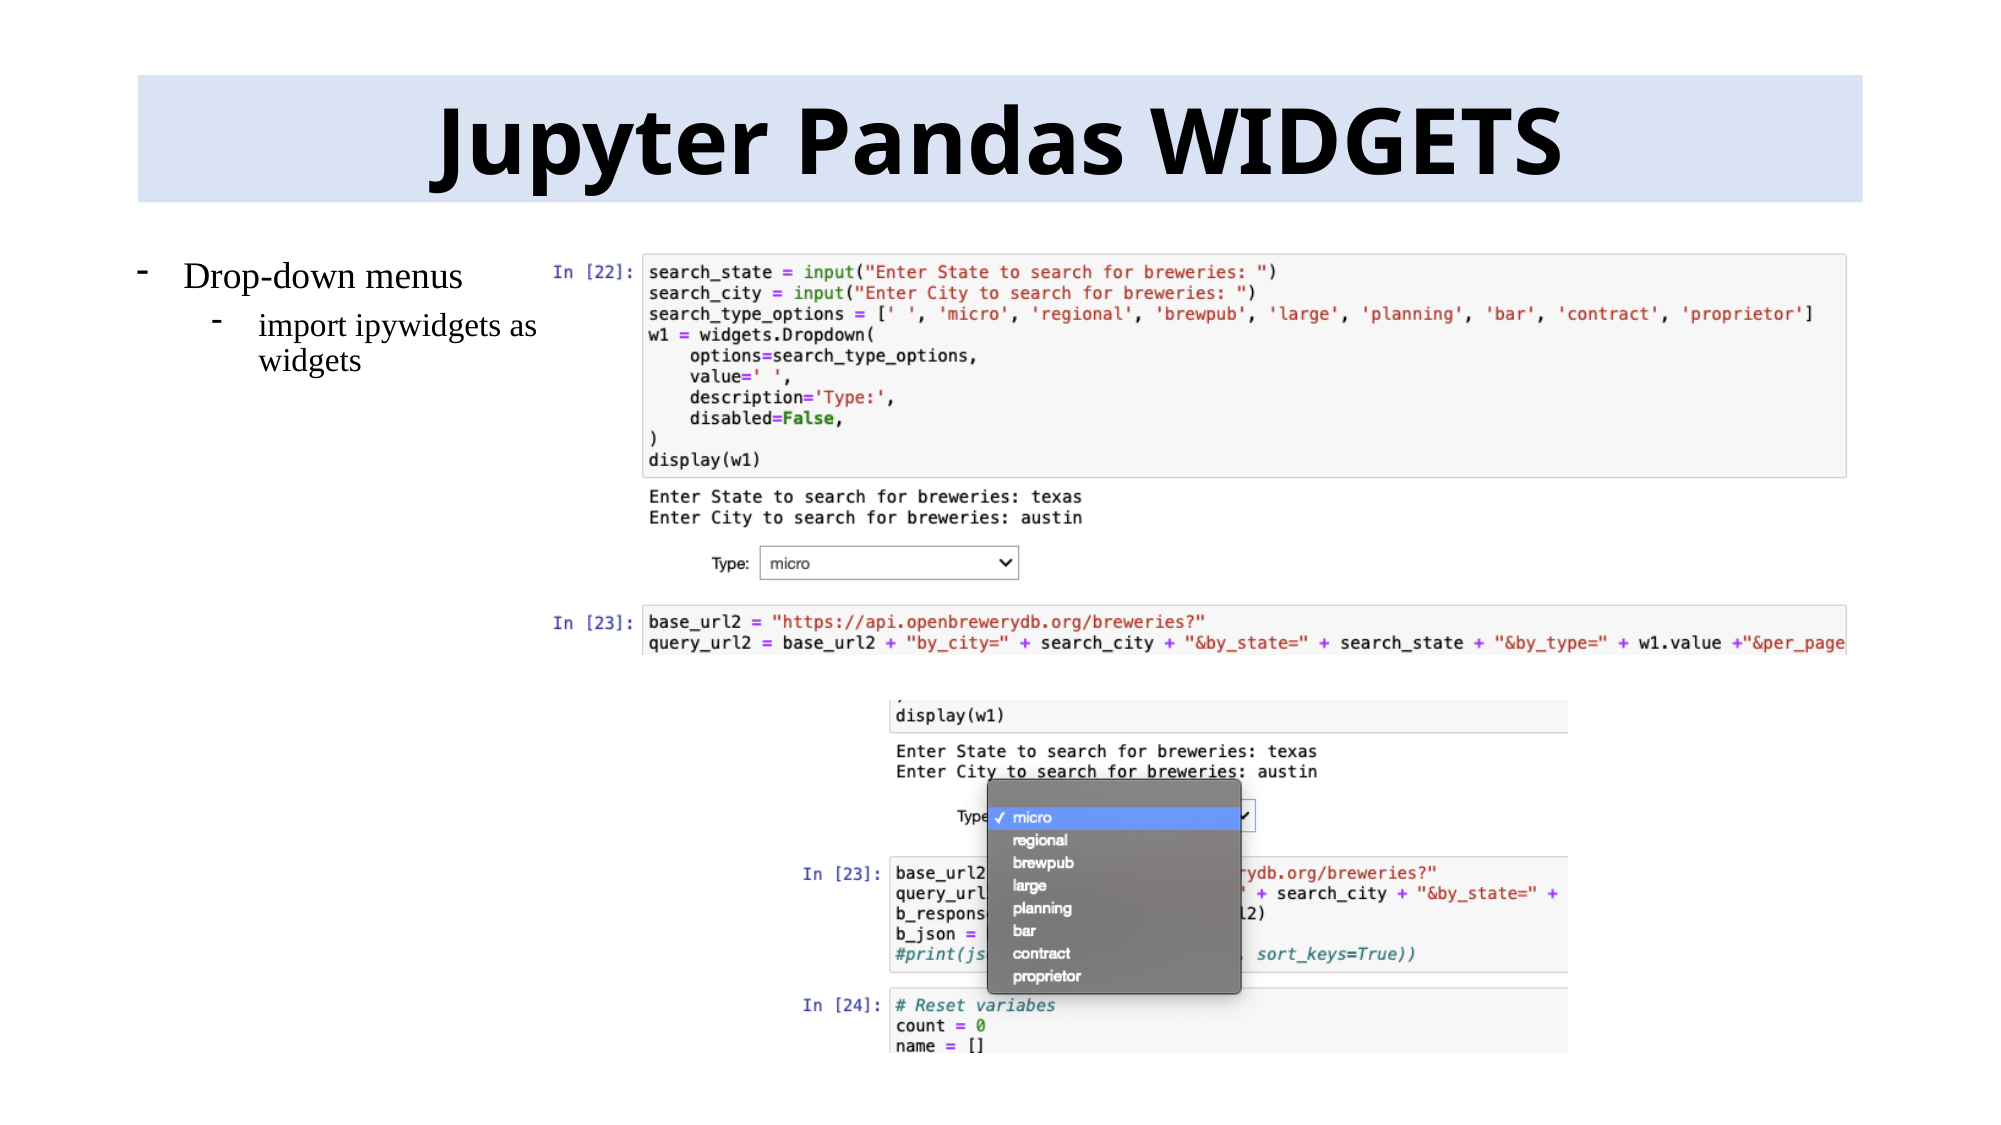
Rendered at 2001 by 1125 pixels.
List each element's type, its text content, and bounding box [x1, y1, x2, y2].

list Drop-down menus import ipywidgets as widgets [121, 249, 568, 875]
title Jupyter Pandas WIDGETS [137, 75, 1863, 203]
picture [793, 700, 1568, 1053]
picture [543, 250, 1863, 655]
